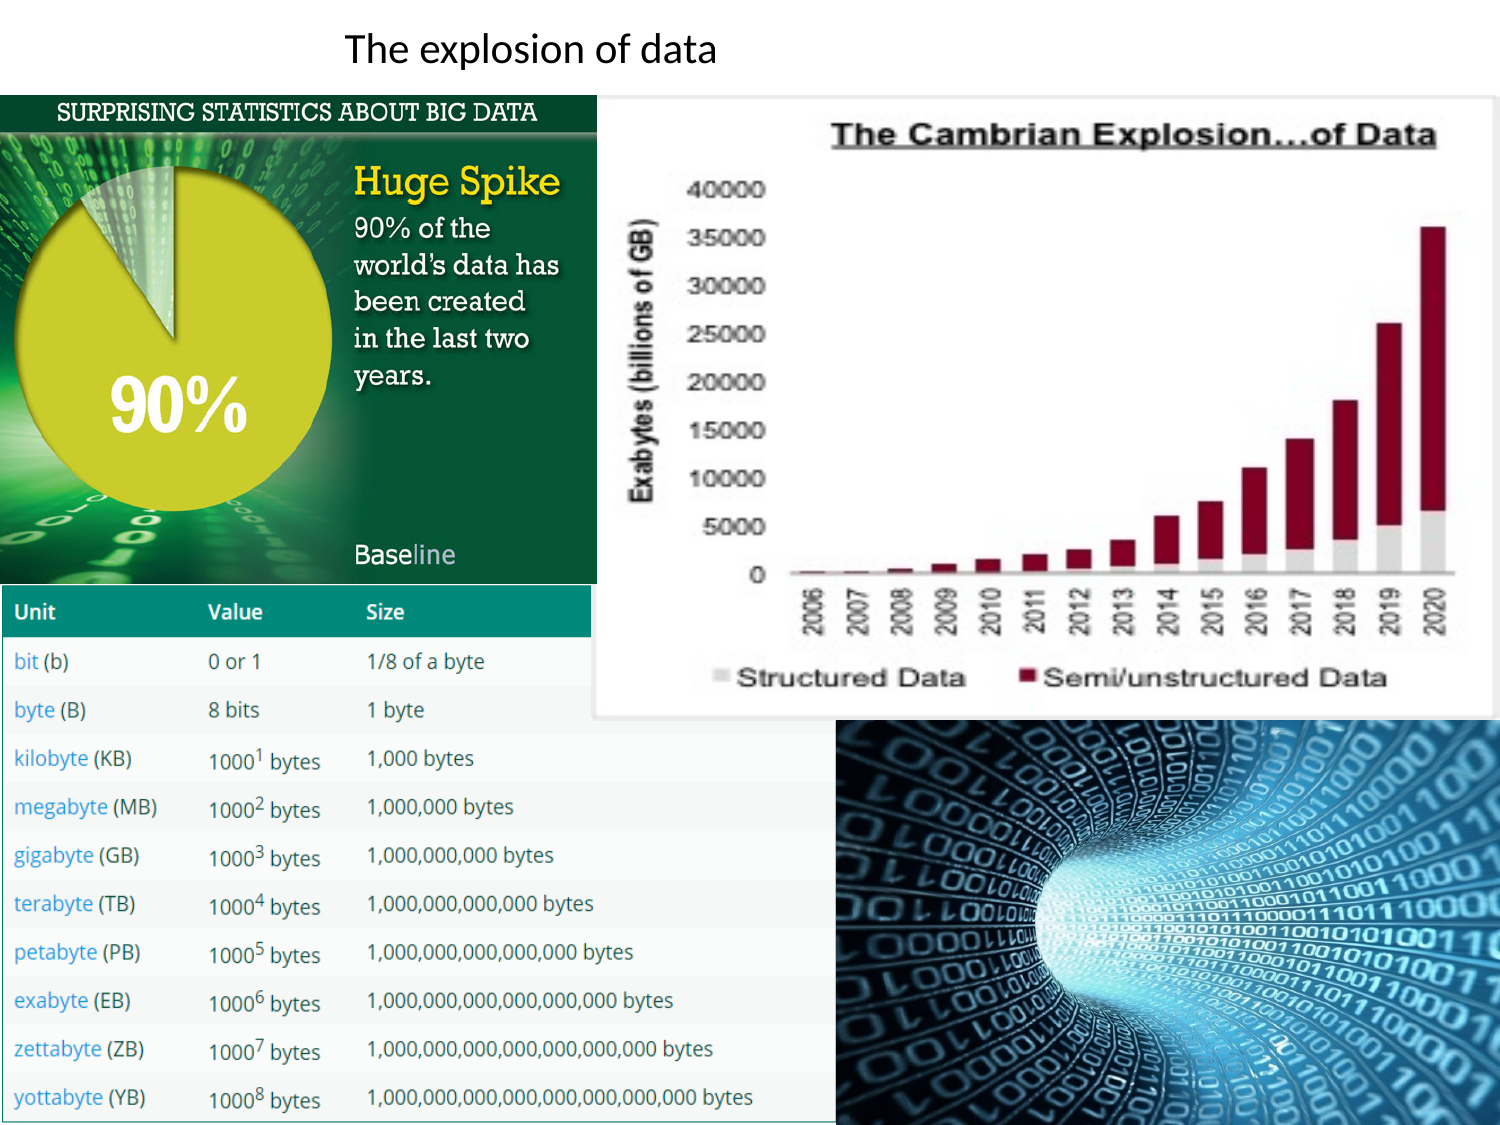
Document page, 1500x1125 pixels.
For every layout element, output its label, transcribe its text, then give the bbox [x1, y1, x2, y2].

title The explosion of data [24, 12, 1038, 80]
picture [0, 94, 1500, 1125]
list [2, 593, 831, 1125]
